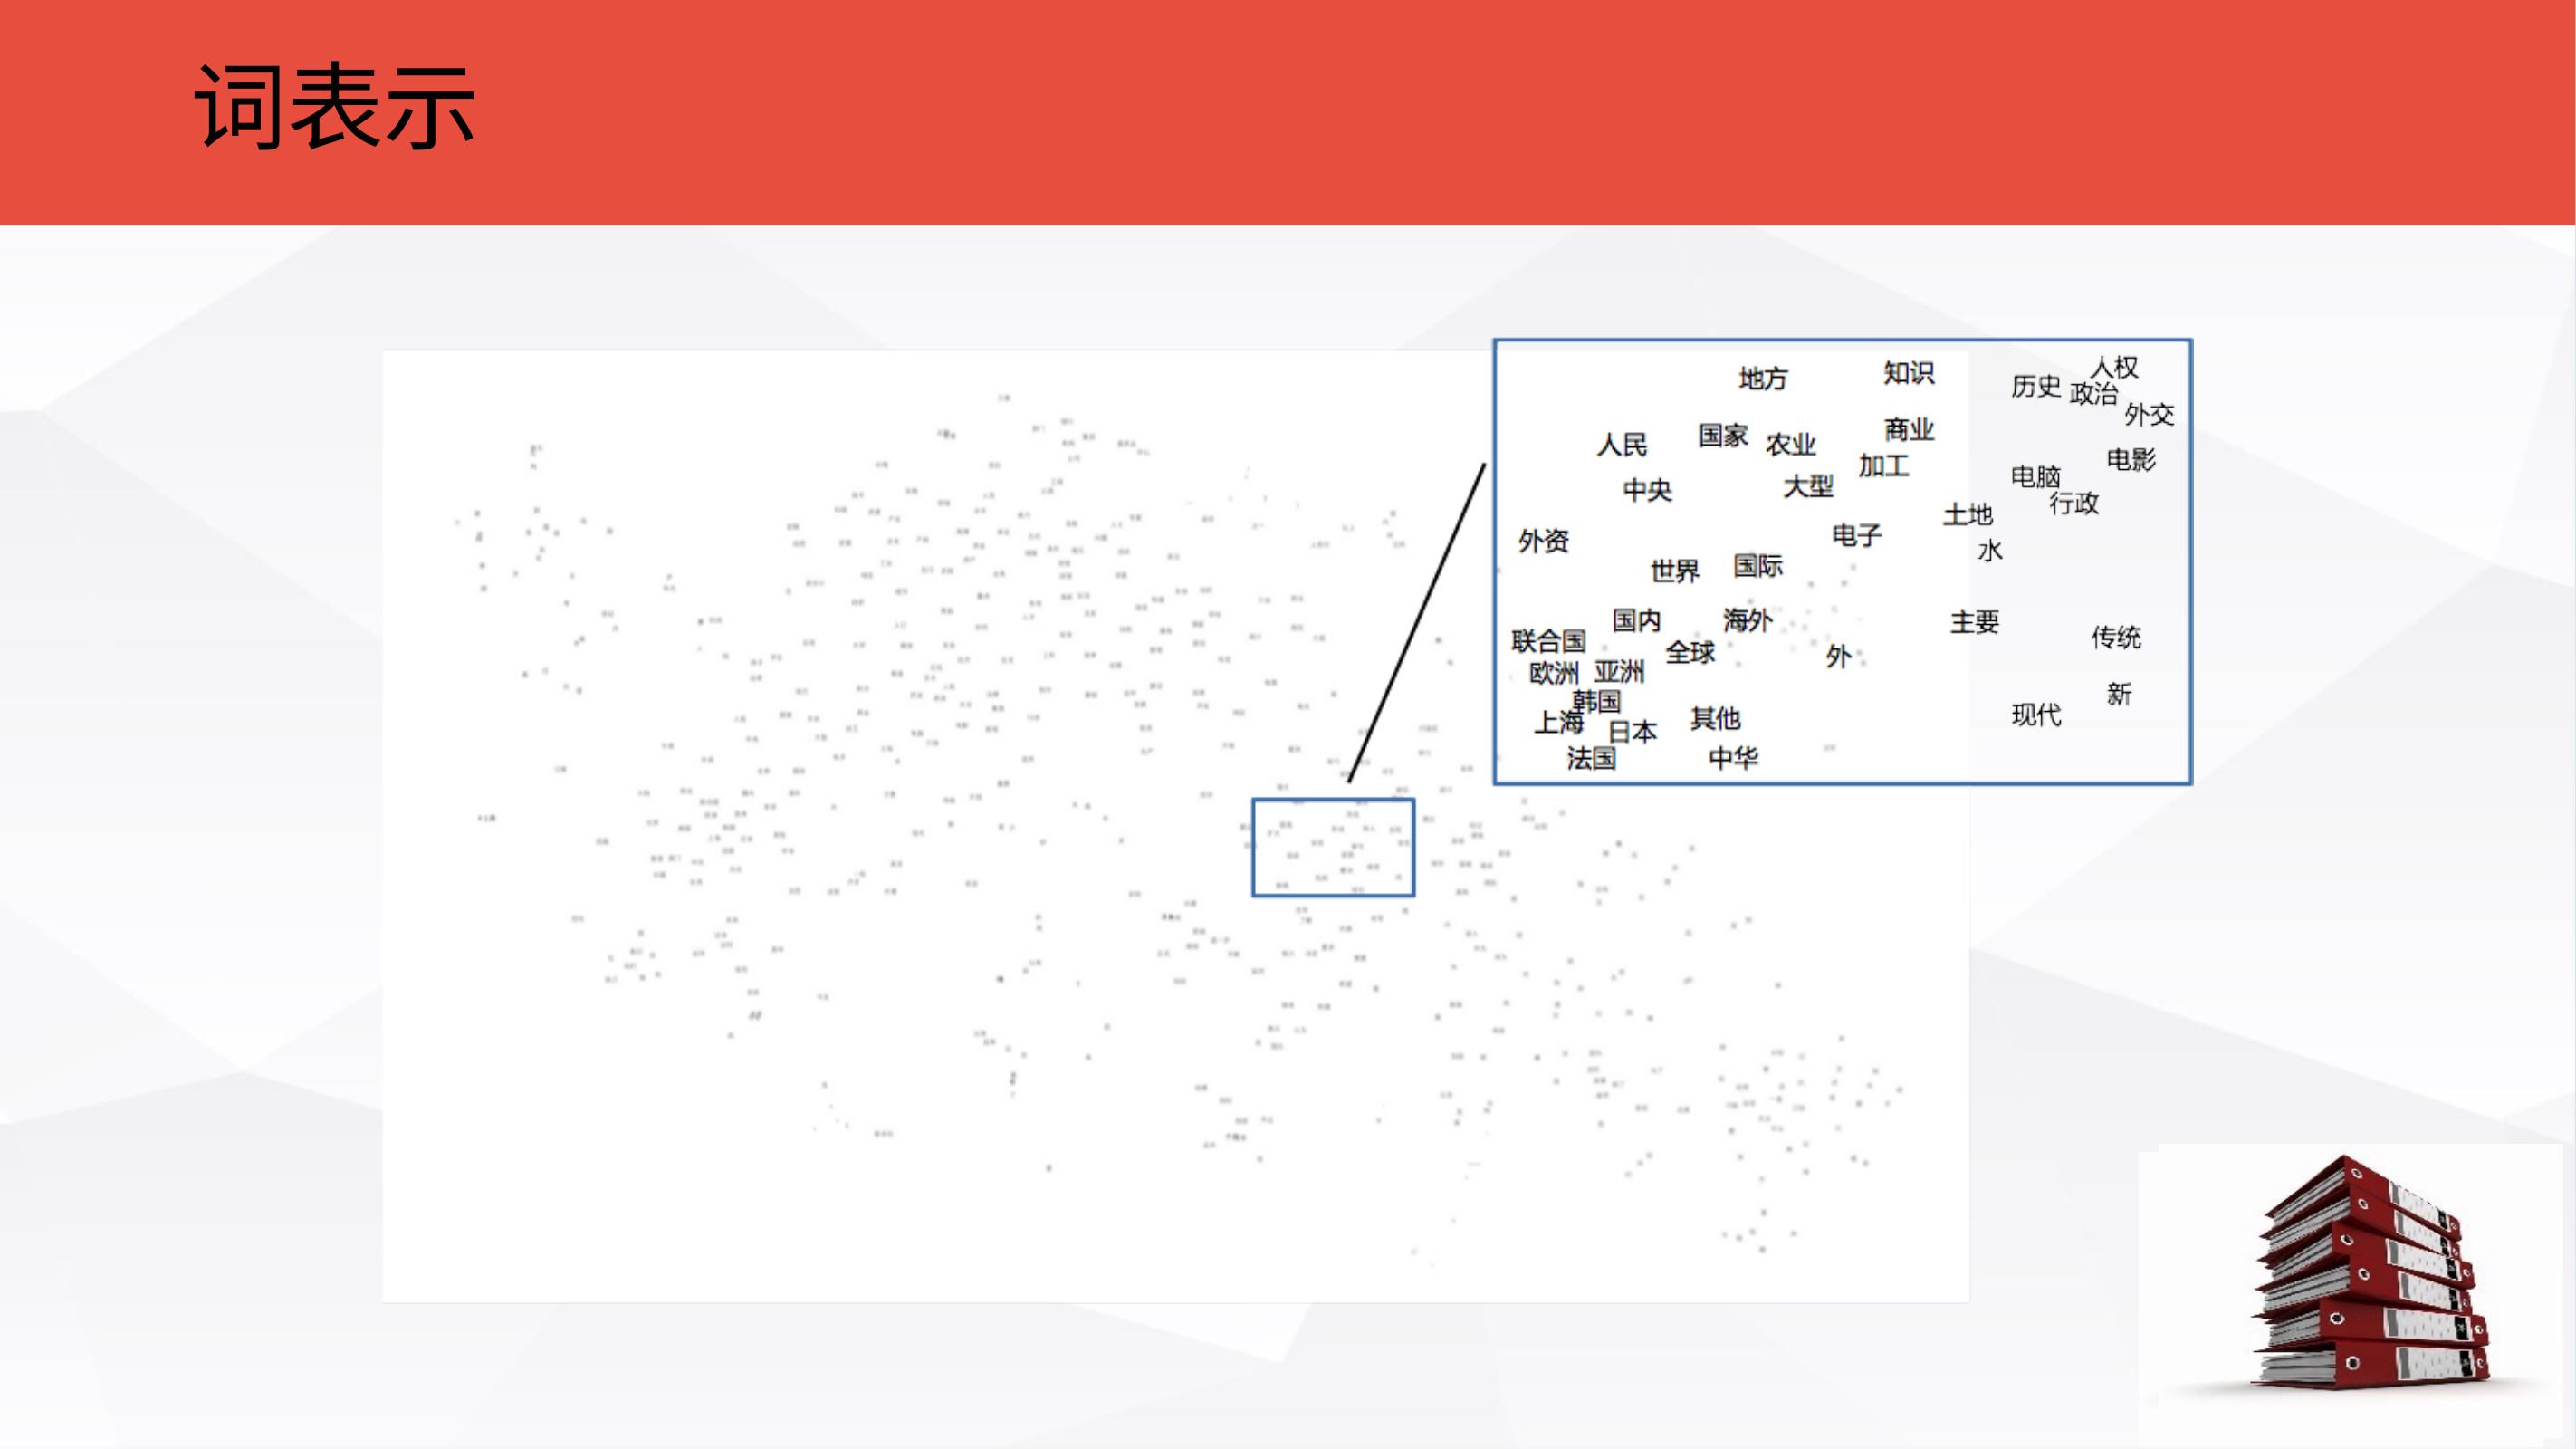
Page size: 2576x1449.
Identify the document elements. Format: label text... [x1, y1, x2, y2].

title 词表示 [177, 18, 2399, 205]
picture [0, 226, 2576, 1449]
